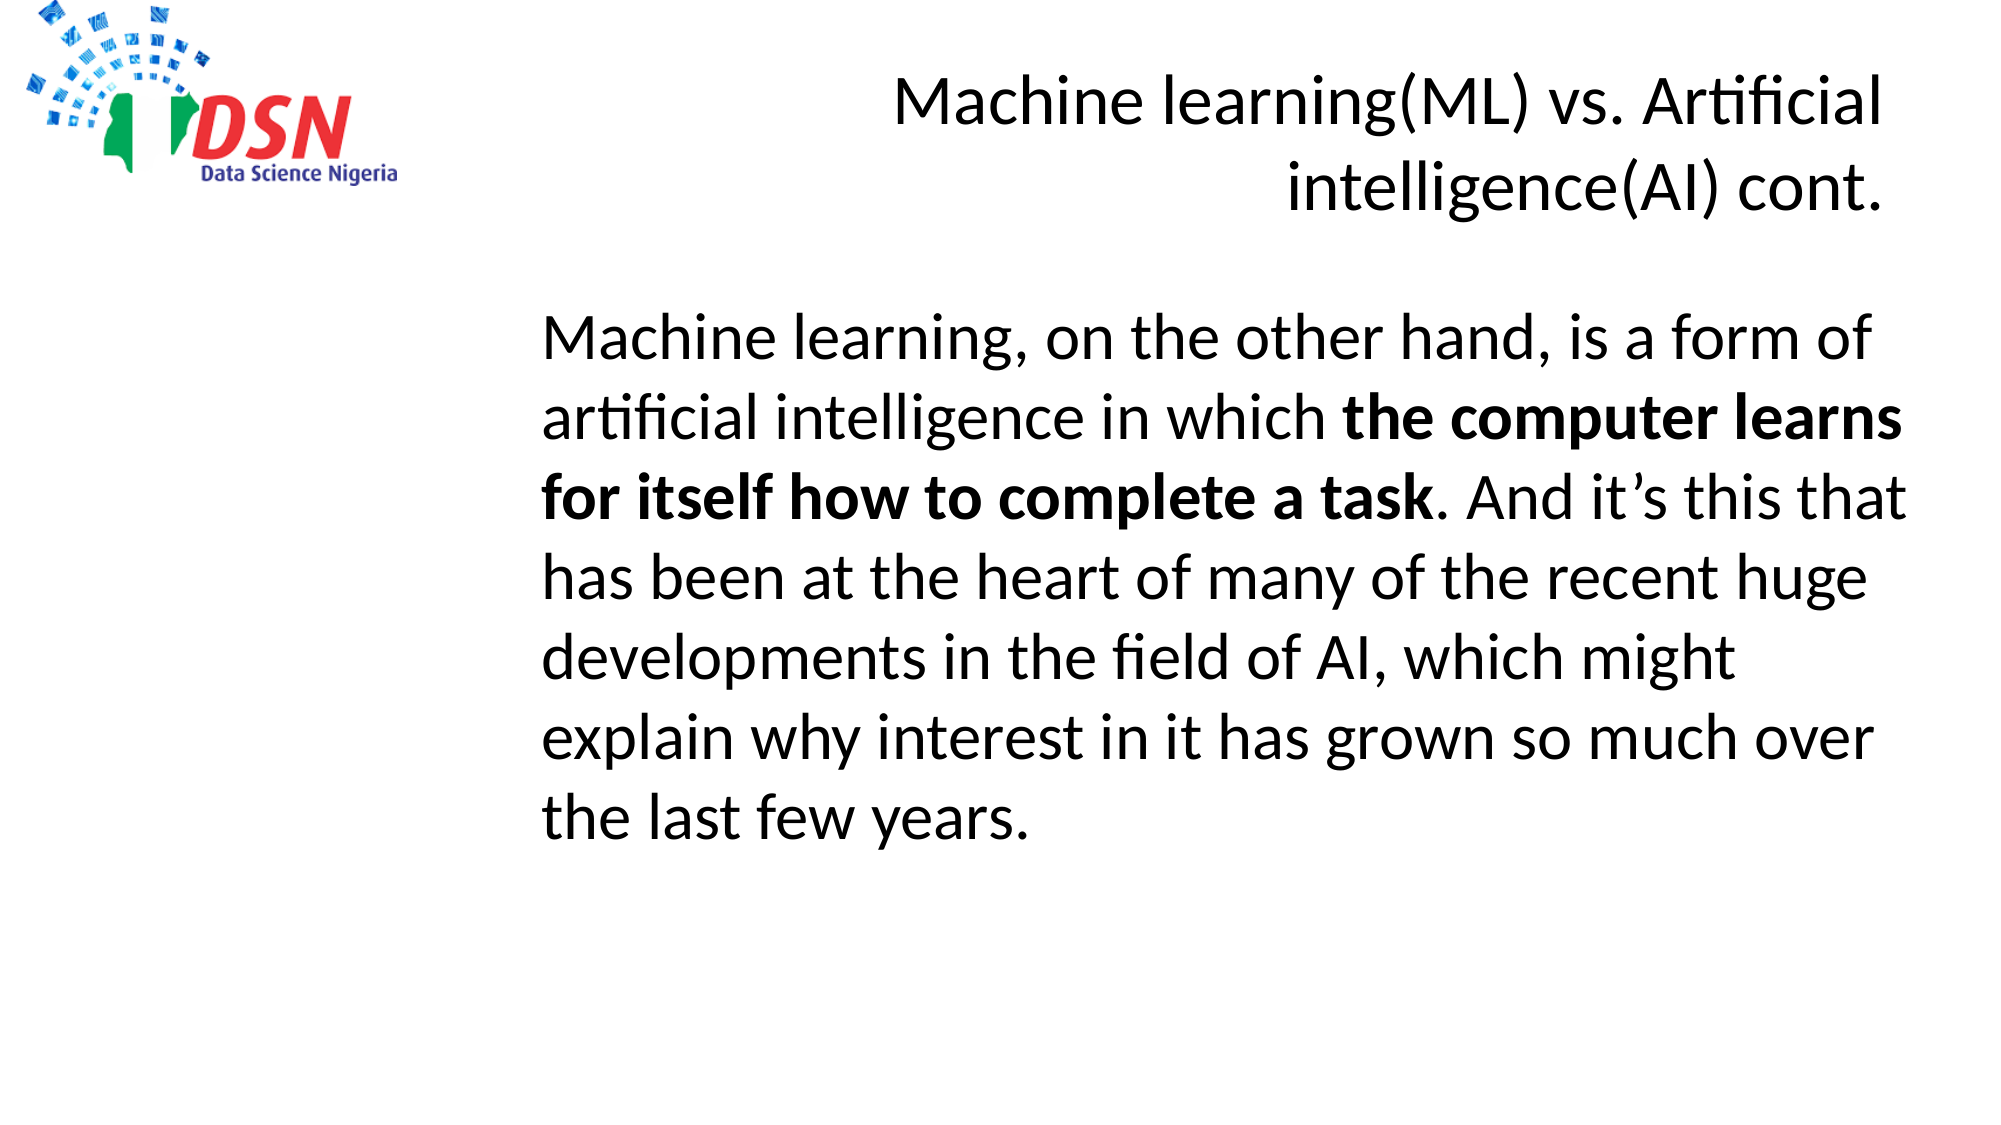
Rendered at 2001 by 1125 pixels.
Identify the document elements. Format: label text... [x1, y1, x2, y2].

title Machine learning(ML) vs. Artificial intelligence(AI) cont. [447, 45, 1900, 233]
picture [26, 0, 397, 186]
list Machine learning, on the other hand, is a form of artificial intelligence in which the computer learns for itself how to complete a task. And it’s this that has been at the heart of many of the recent huge developments in the field of AI, which might explain why interest in it has grown so much over the last few years. [470, 285, 1950, 1022]
